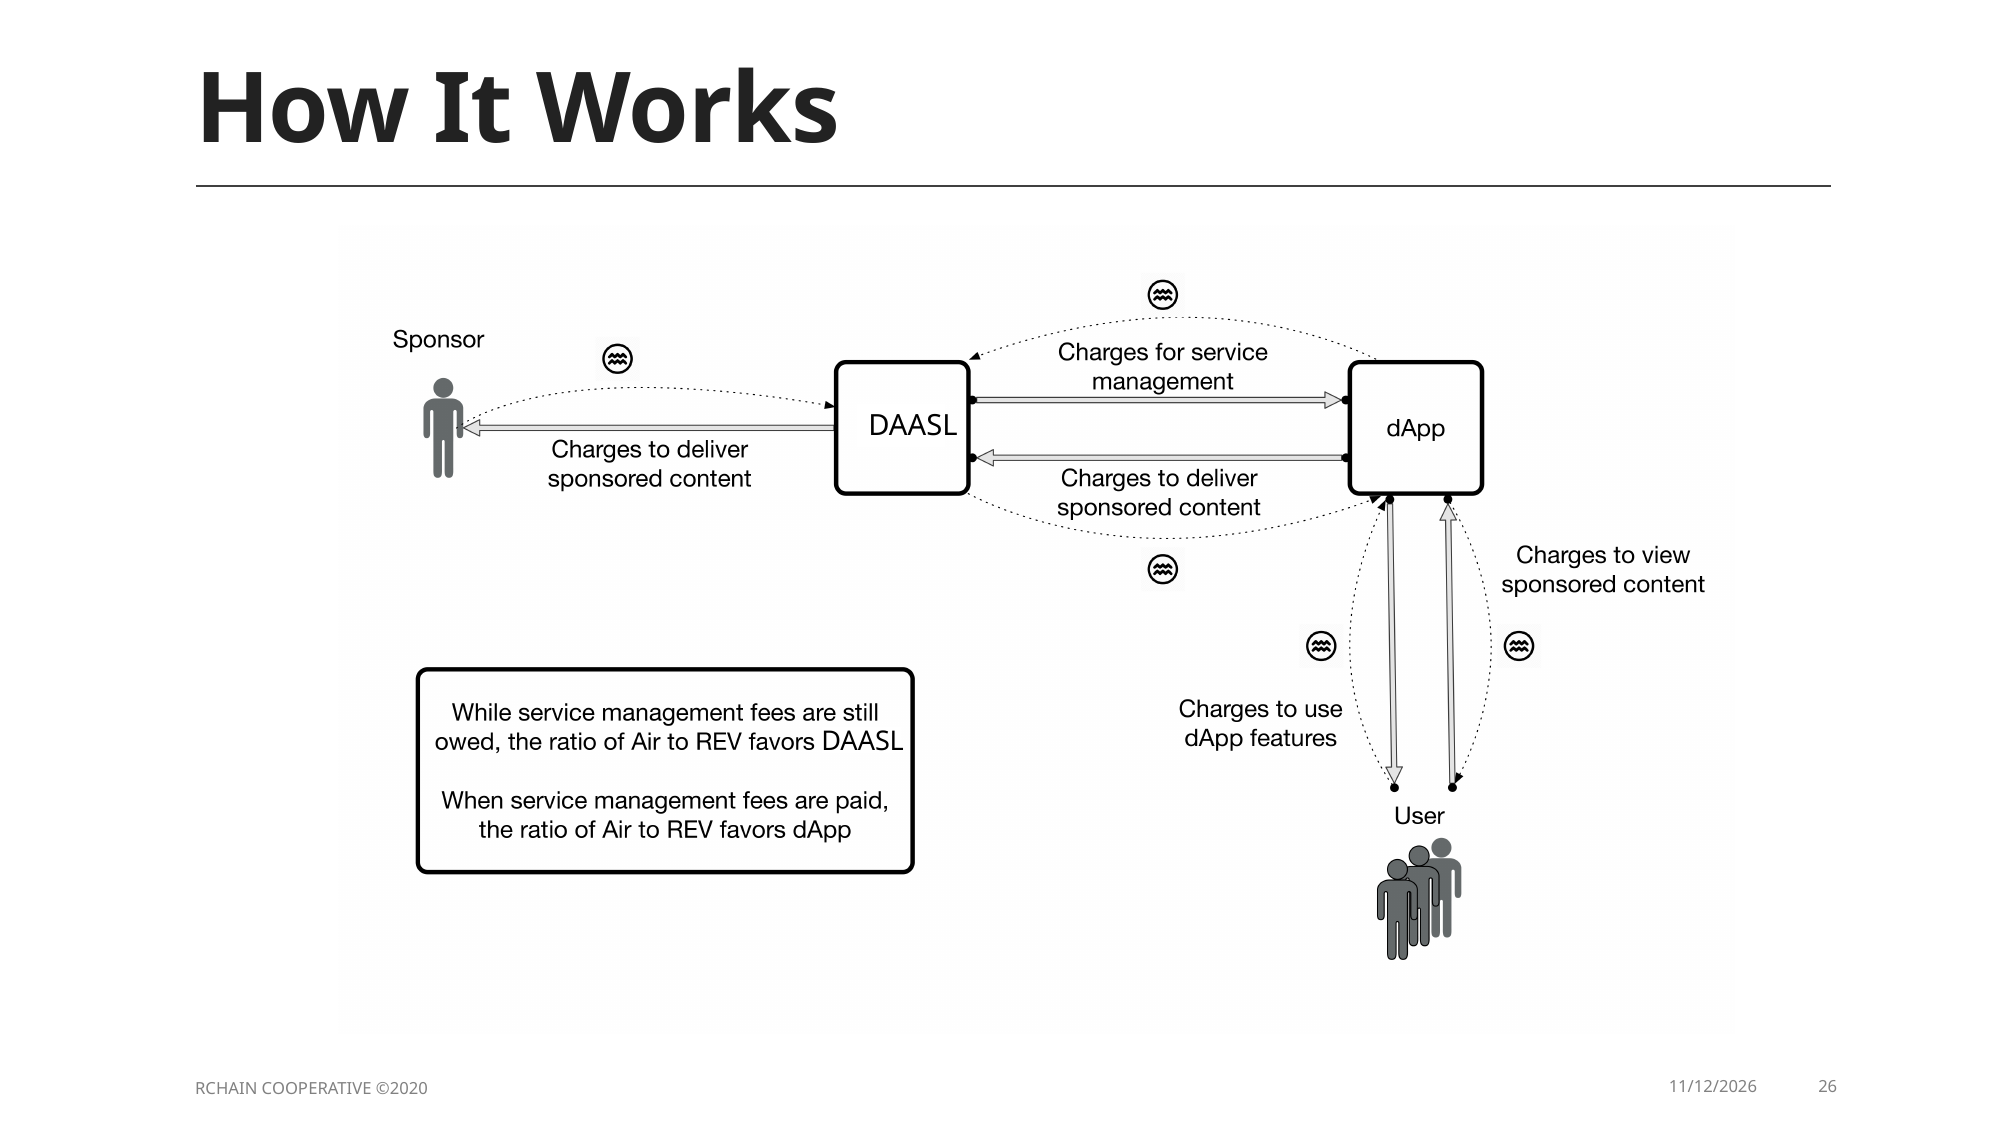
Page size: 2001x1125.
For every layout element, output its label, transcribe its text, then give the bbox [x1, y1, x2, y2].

footer Rchain Cooperative ©2020 [180, 1057, 1299, 1118]
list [337, 224, 1735, 1034]
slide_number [1348, 1057, 1773, 1118]
title How It Works [180, 16, 1830, 172]
slide_number 26 [1803, 1057, 1932, 1118]
